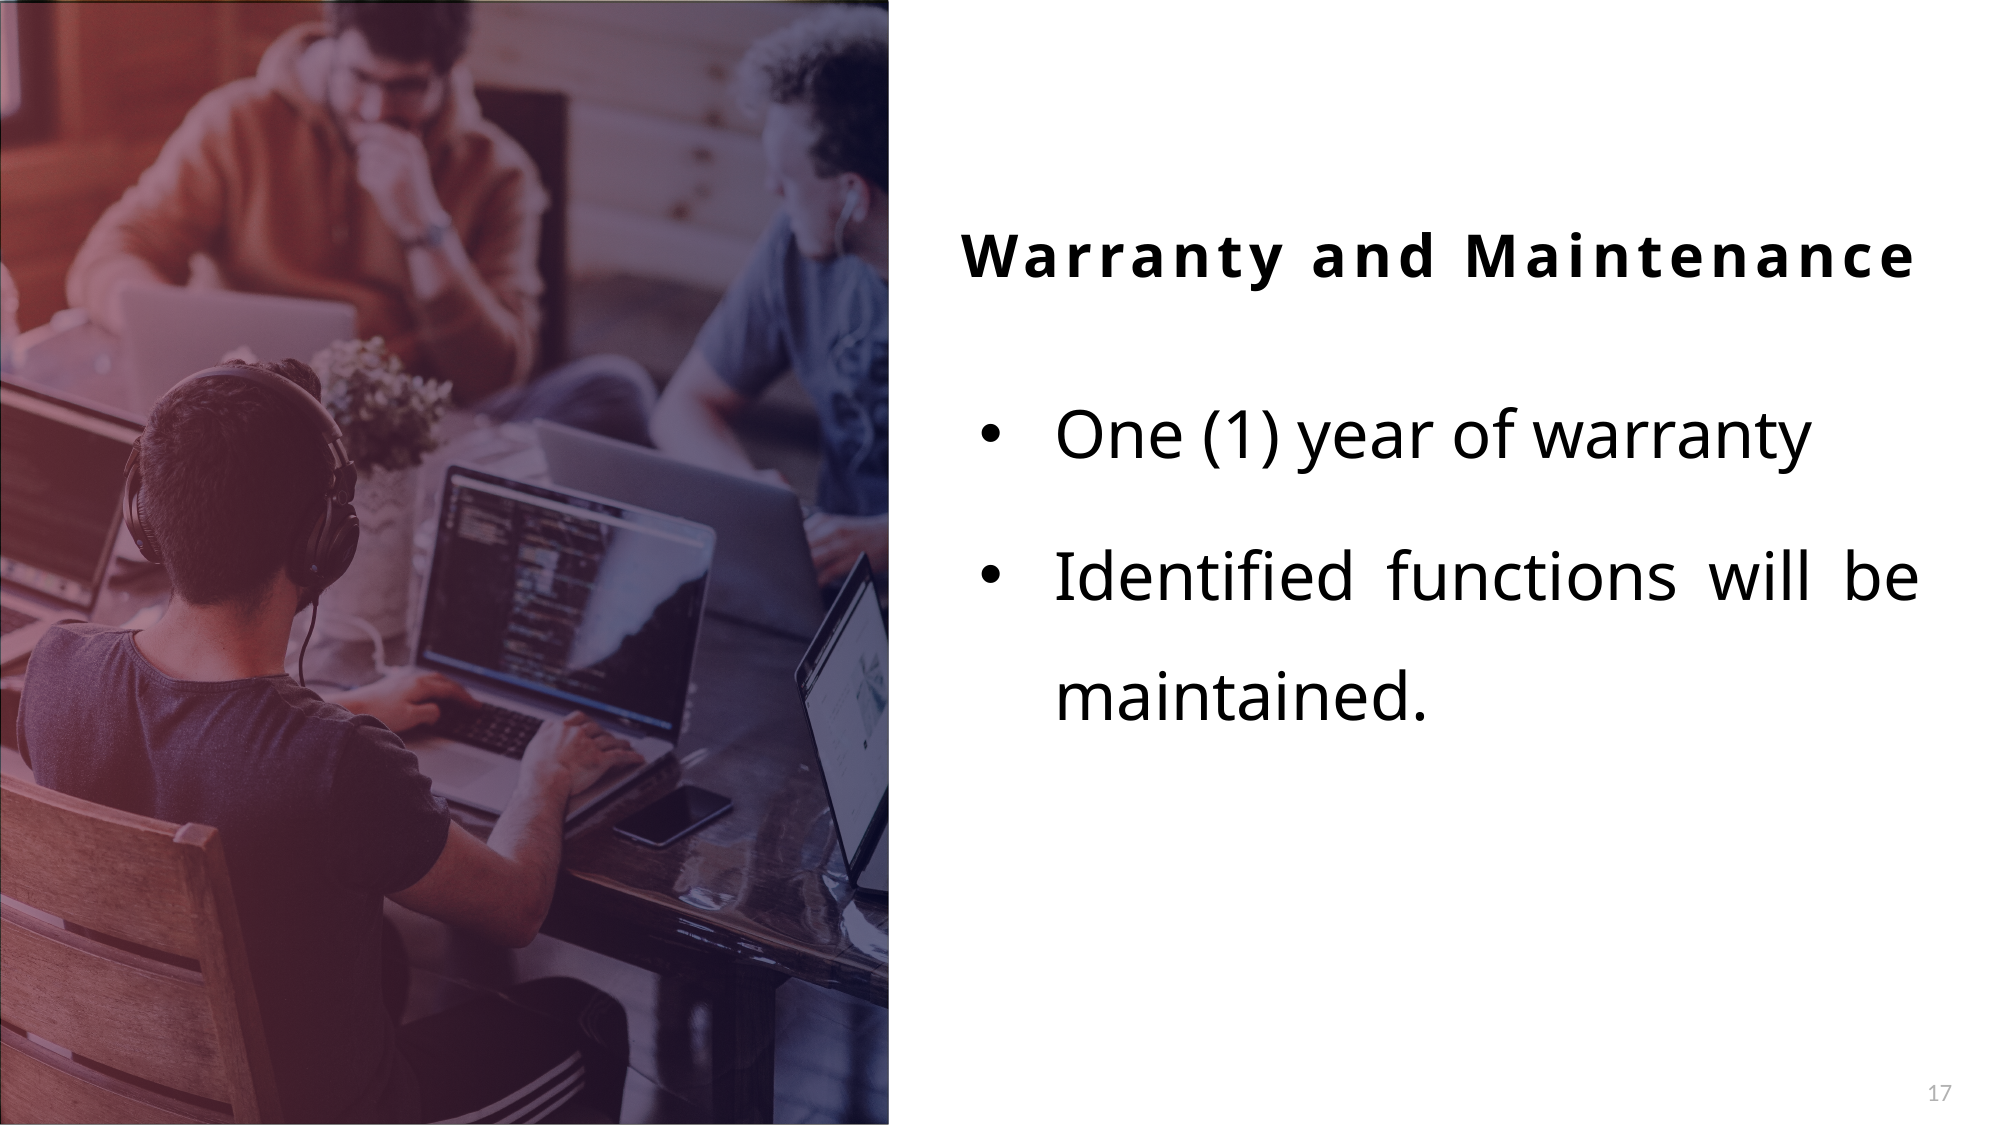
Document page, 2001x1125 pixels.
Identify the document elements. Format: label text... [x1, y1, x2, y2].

title Warranty and Maintenance [946, 211, 1938, 306]
slide_number 17 [1894, 1061, 1968, 1121]
picture [0, 0, 889, 1125]
list One (1) year of warranty Identified functions will be maintained. [946, 344, 1938, 888]
